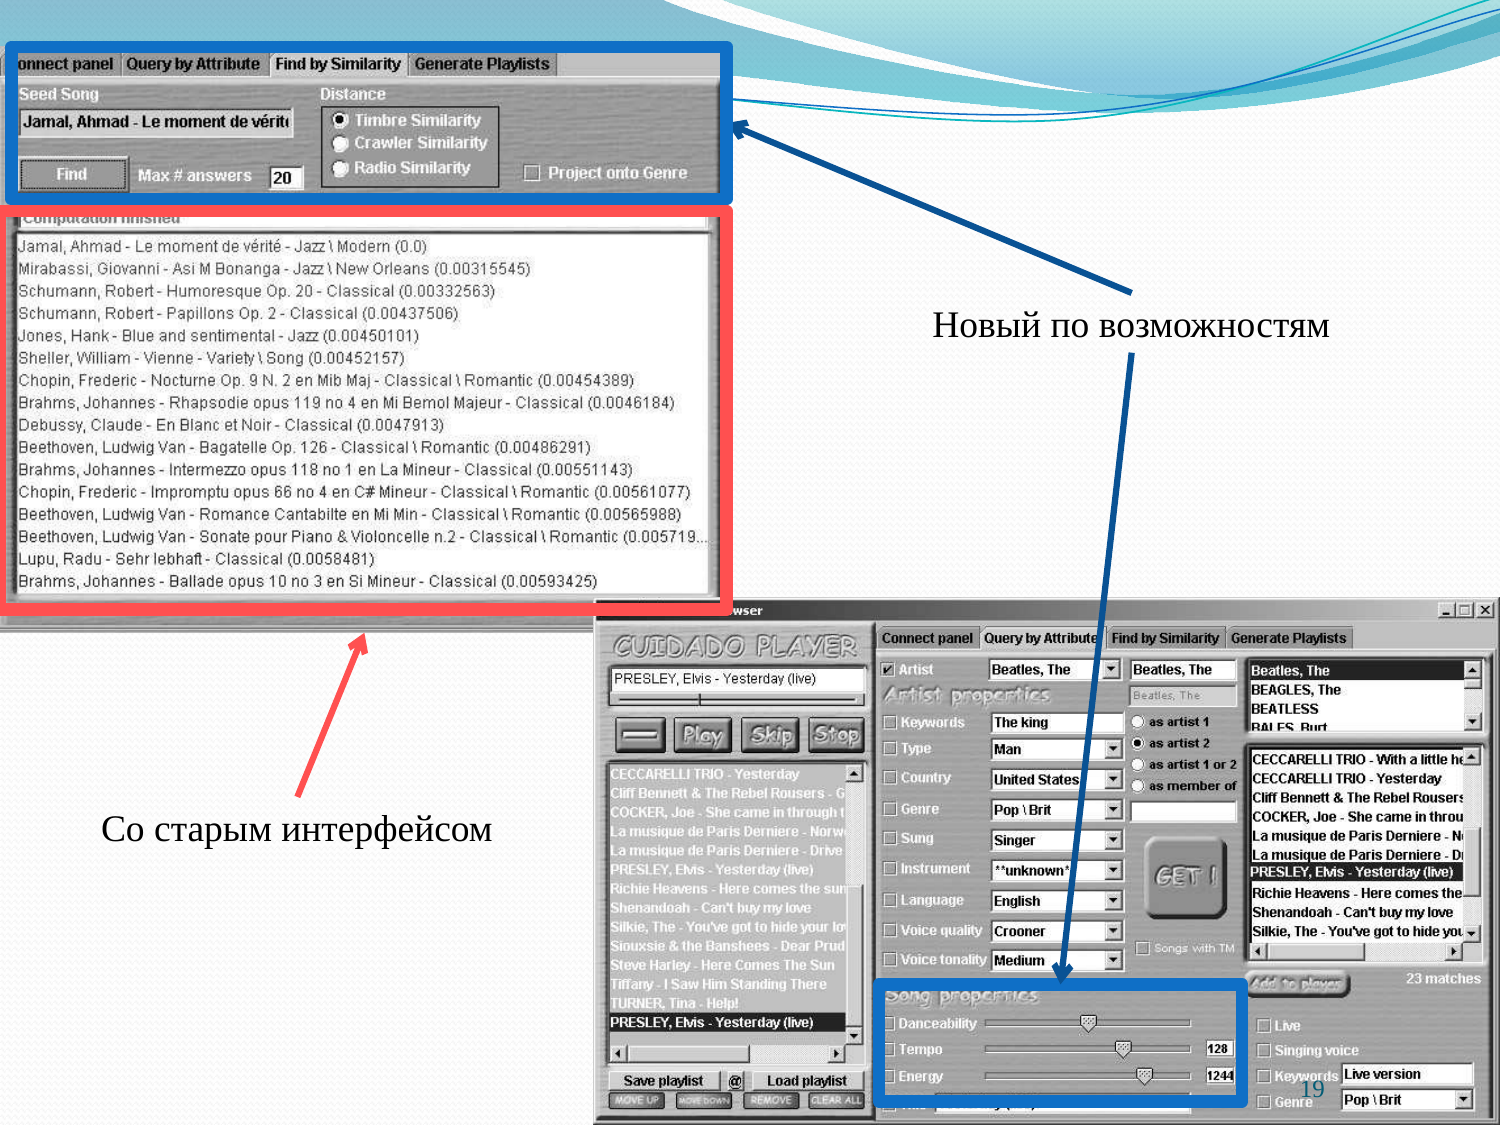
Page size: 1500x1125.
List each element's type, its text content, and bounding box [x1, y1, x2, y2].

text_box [248, 680, 414, 749]
text_box Со старым интерфейсом [86, 796, 509, 857]
text_box Новый по возможностям [1022, 292, 1346, 353]
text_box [780, 633, 1412, 705]
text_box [843, 5, 1015, 411]
picture [0, 46, 1500, 1125]
